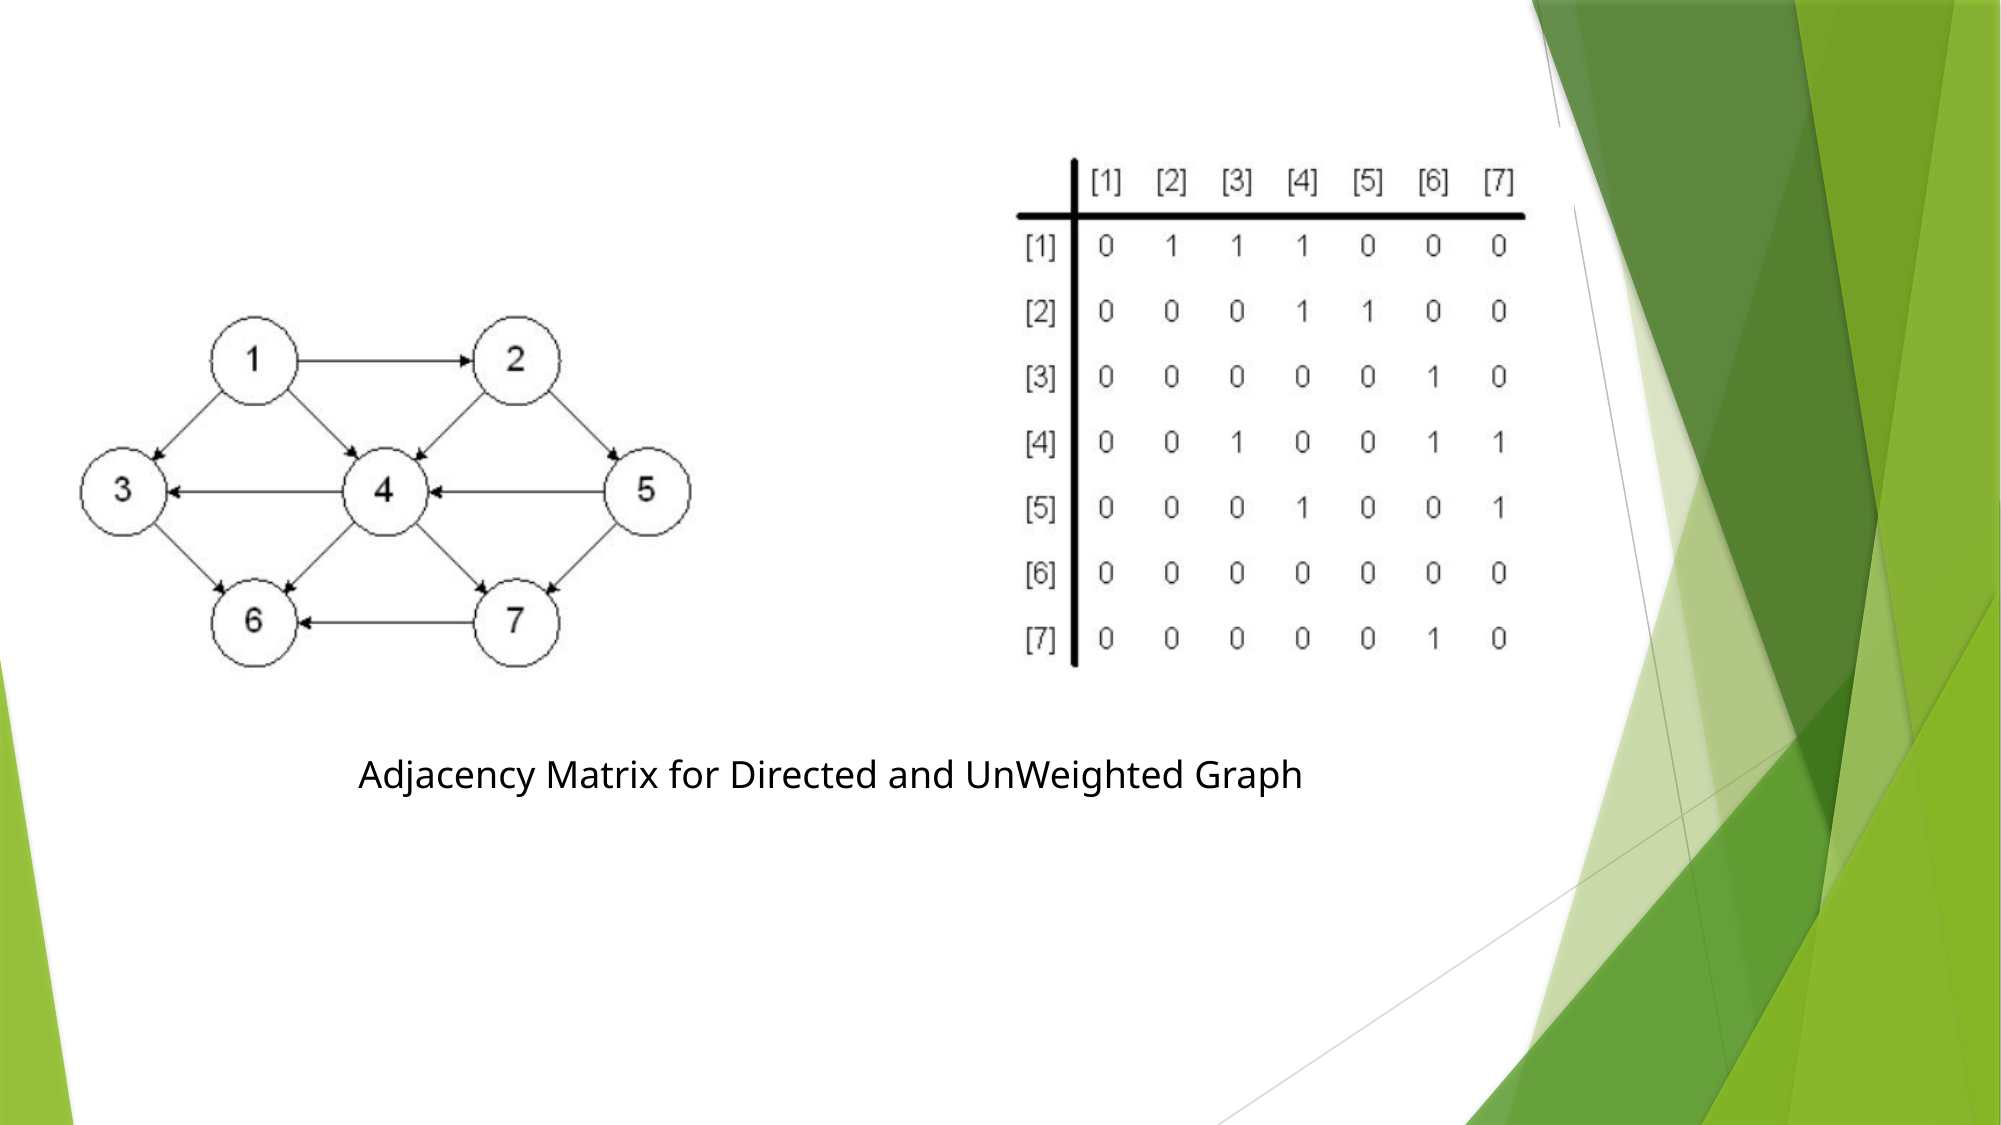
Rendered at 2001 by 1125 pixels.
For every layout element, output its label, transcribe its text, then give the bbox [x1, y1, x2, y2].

text_box Adjacency Matrix for Directed and UnWeighted Graph [343, 743, 1320, 804]
picture [68, 126, 1575, 692]
